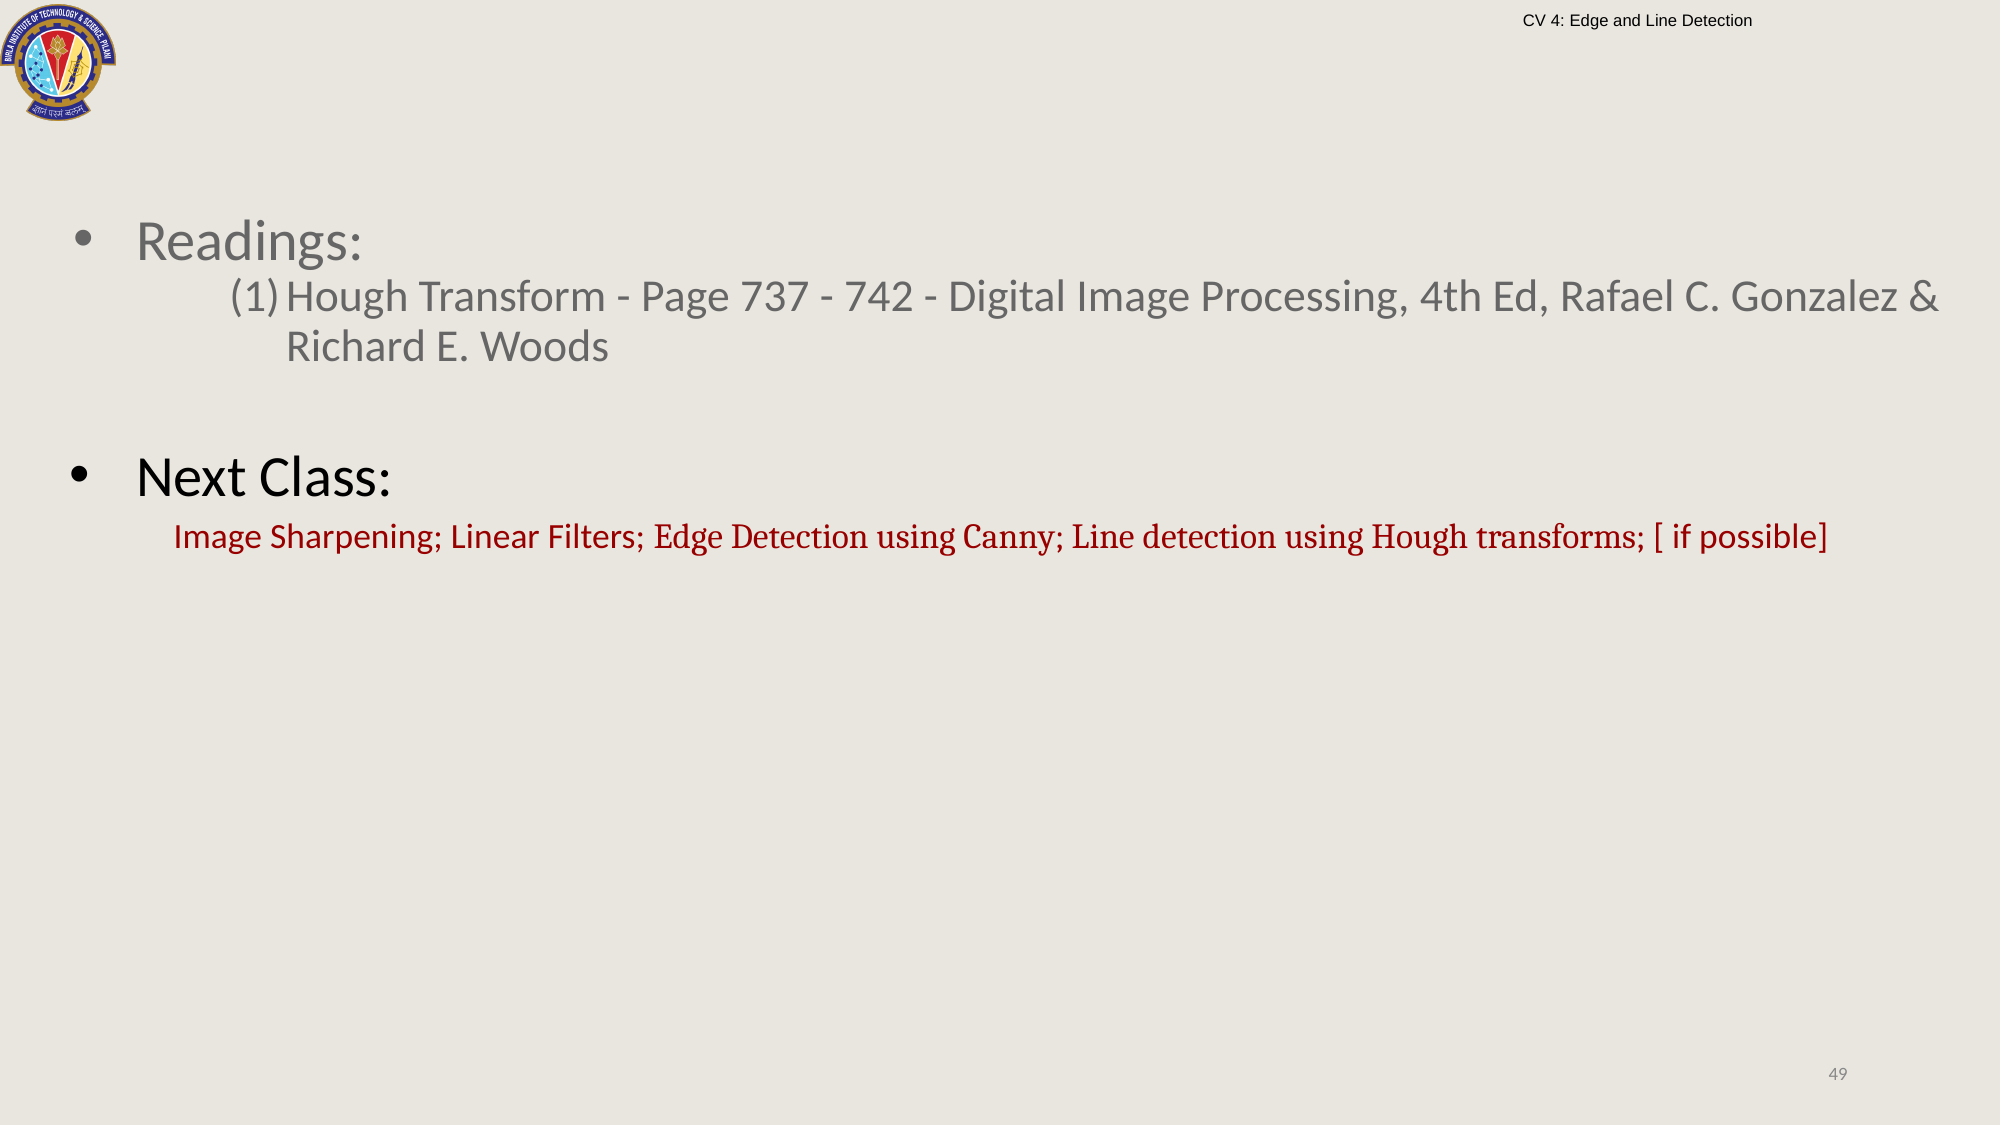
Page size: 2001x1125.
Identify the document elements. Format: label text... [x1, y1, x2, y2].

picture [0, 4, 116, 121]
list Readings: Hough Transform - Page 737 - 742 - Digital Image Processing, 4th Ed, Rafael C. Gonzalez & Richard E. Woods [46, 194, 1965, 404]
slide_number 49 [1412, 1042, 1863, 1103]
list Next Class: Image Sharpening; Linear Filters; Edge Detection using Canny; Line detection using Hough transforms; [ if possible] [46, 430, 1965, 688]
